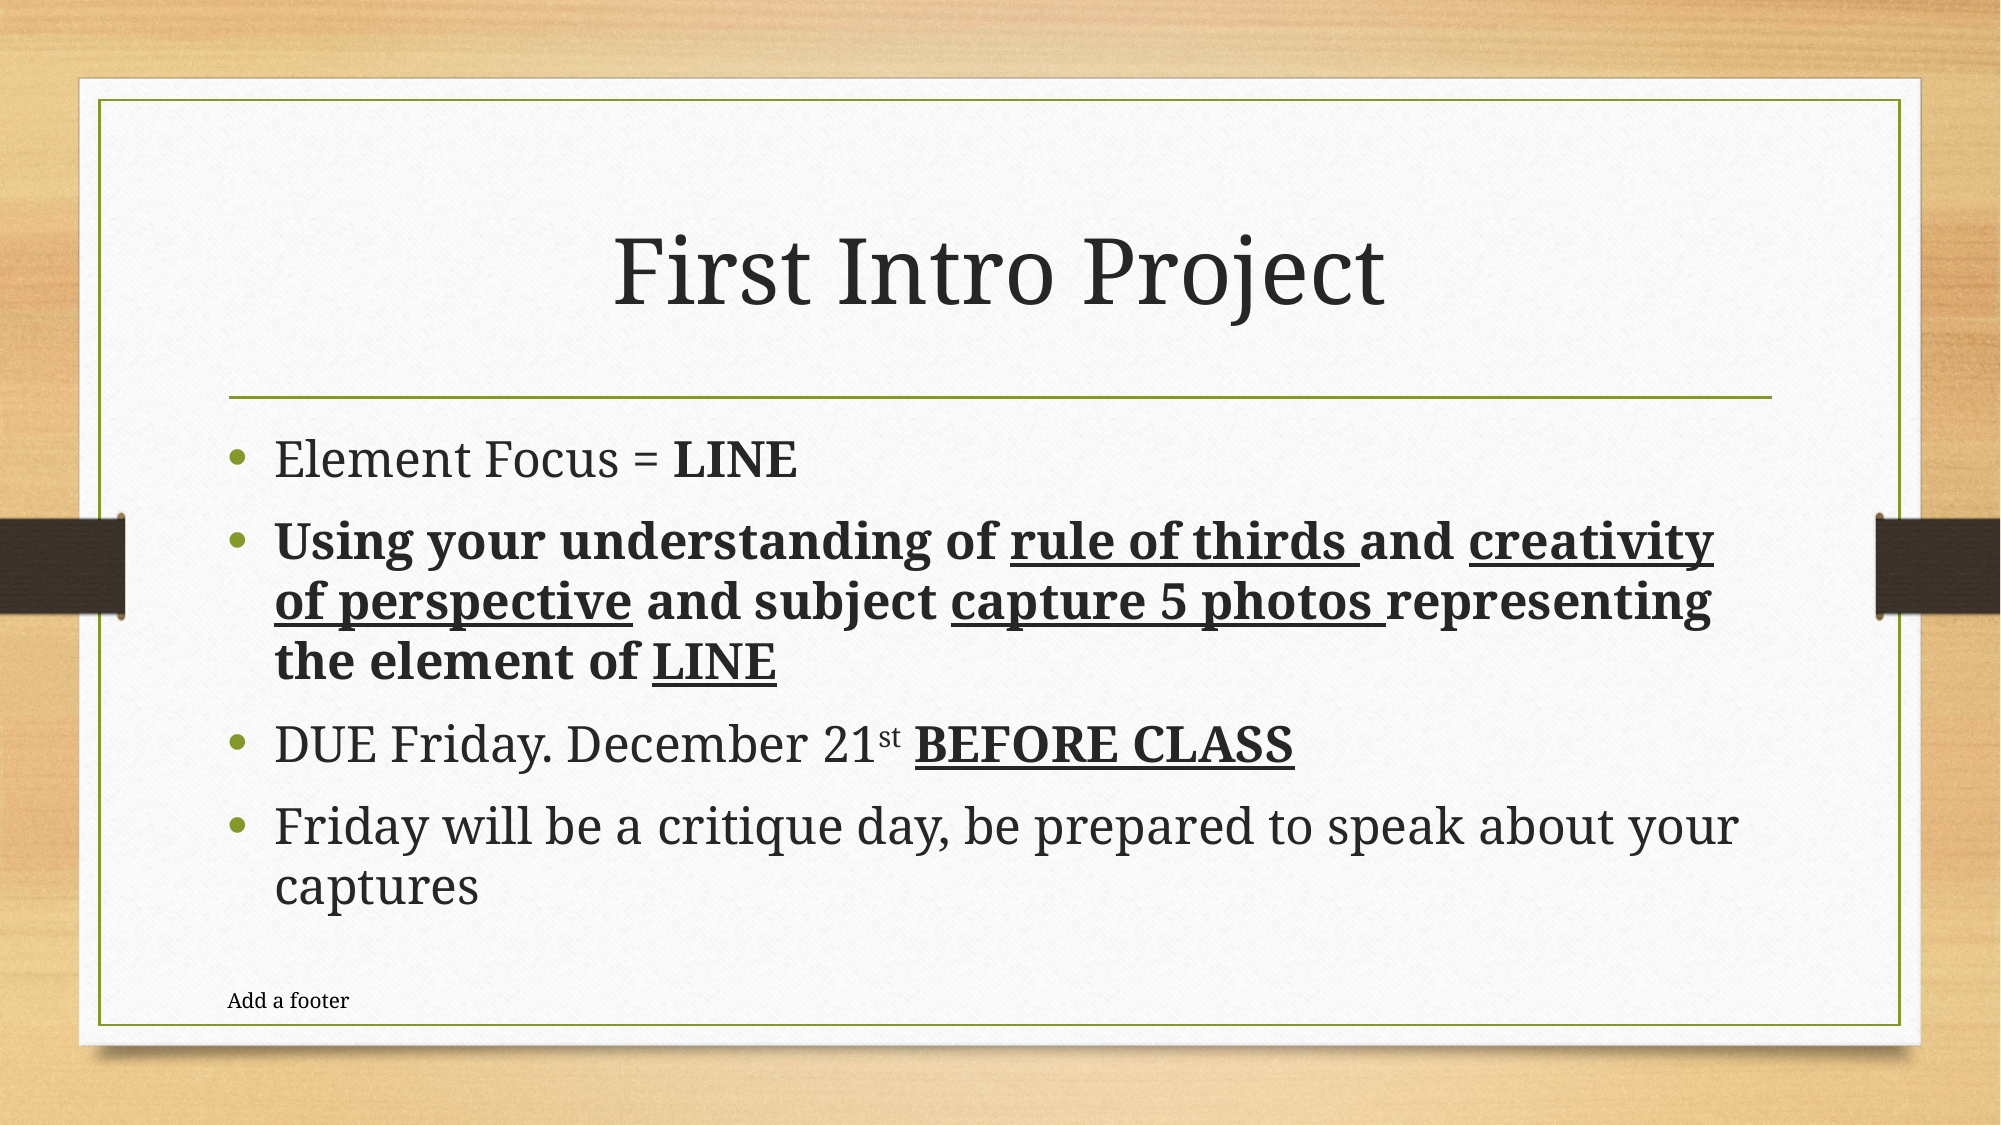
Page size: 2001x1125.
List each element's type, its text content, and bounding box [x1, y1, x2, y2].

footer Add a footer [212, 979, 1411, 1025]
list Element Focus = LINE Using your understanding of rule of thirds and creativity of perspective and subject capture 5 photos representing the element of LINE DUE Friday. December 21st BEFORE CLASS Friday will be a critique day, be prepared to speak about your captures [212, 419, 1788, 964]
title First Intro Project [212, 161, 1788, 375]
picture [0, 0, 2001, 1125]
